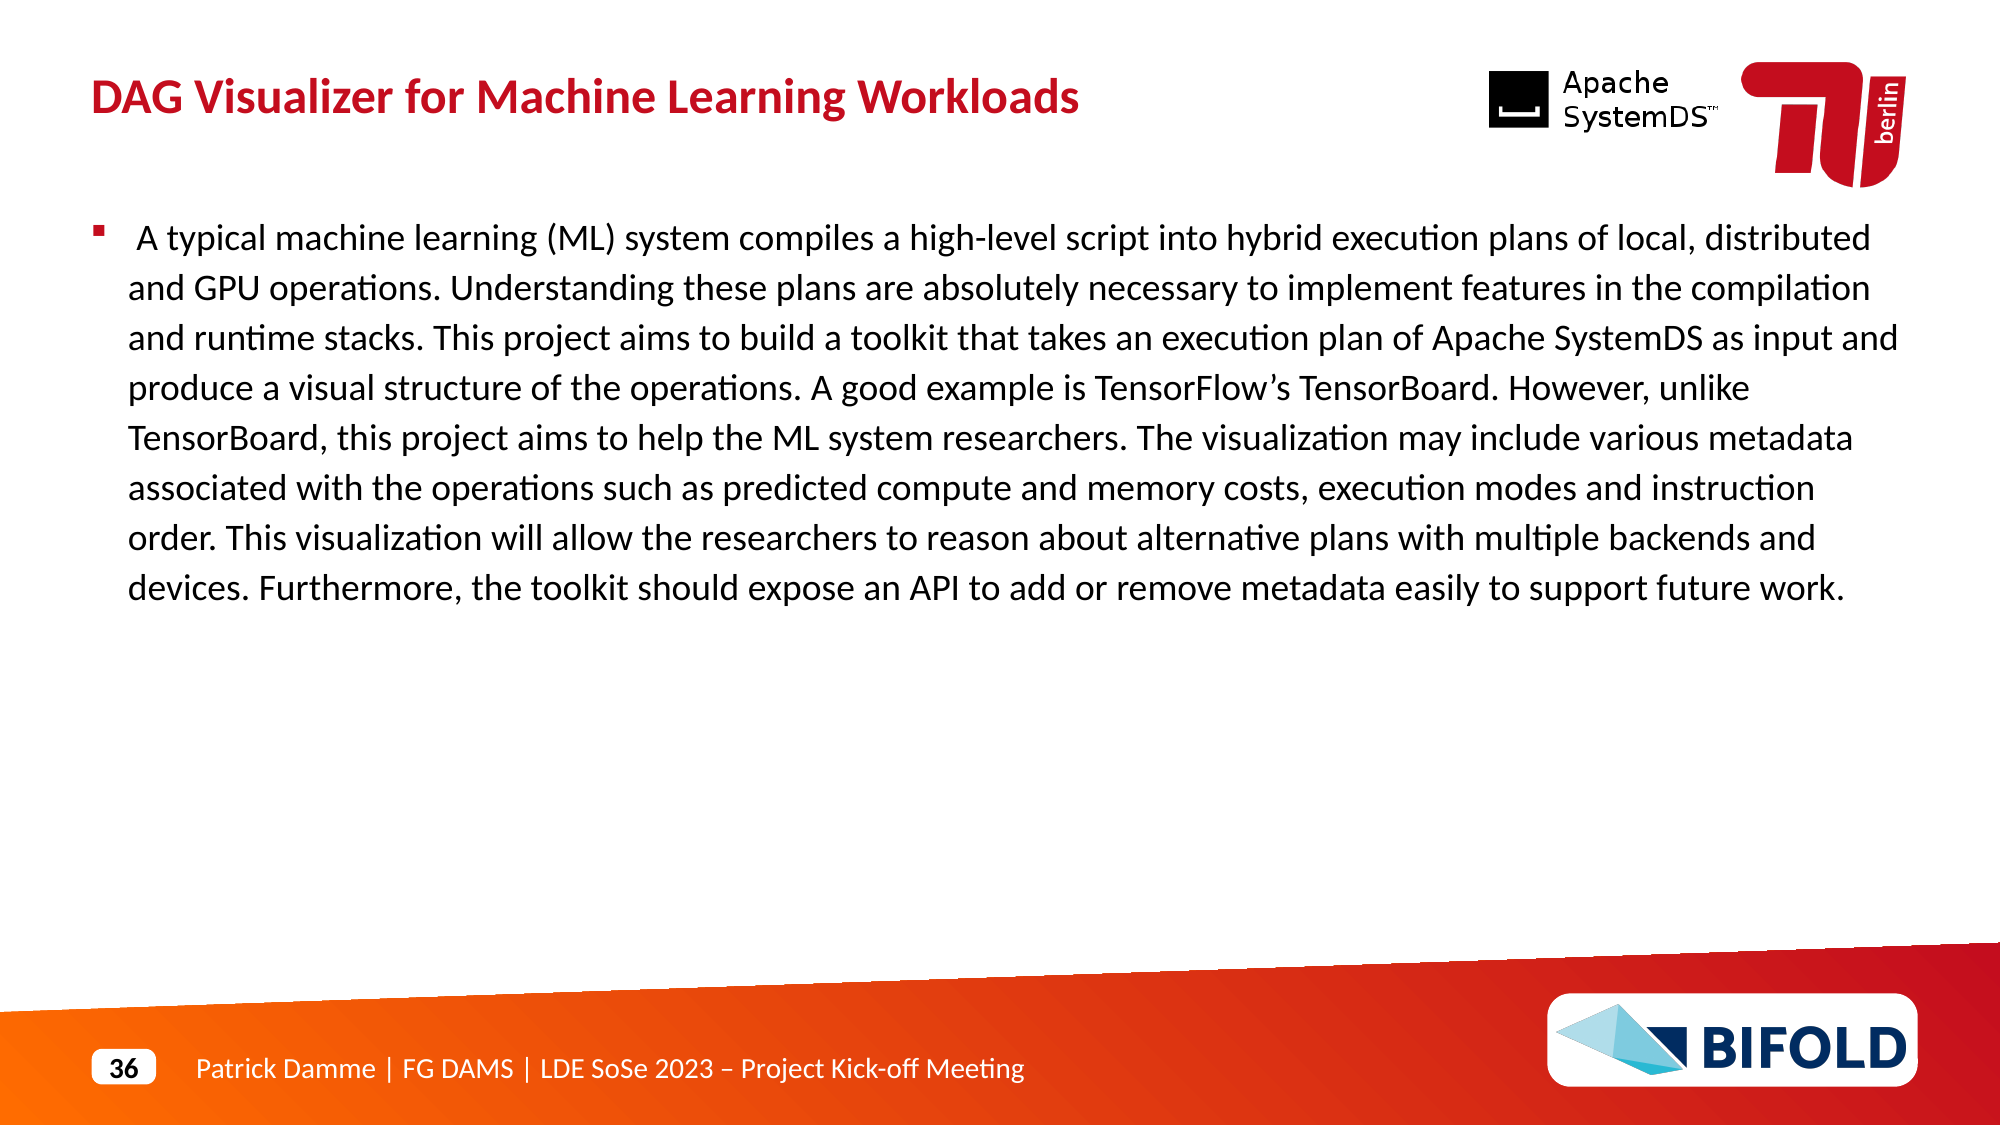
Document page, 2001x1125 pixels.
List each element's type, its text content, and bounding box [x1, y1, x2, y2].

list DAG Visualizer for Machine Learning Workloads [91, 65, 1455, 183]
picture [1741, 62, 1906, 188]
picture [1489, 70, 1718, 133]
list A typical machine learning (ML) system compiles a high-level script into hybrid execution plans of local, distributed and GPU operations. Understanding these plans are absolutely necessary to implement features in the compilation and runtime stacks. This project aims to build a toolkit that takes an execution plan of Apache SystemDS as input and produce a visual structure of the operations. A good example is TensorFlow’s TensorBoard. However, unlike TensorBoard, this project aims to help the ML system researchers. The visualization may include various metadata associated with the operations such as predicted compute and memory costs, execution modes and instruction order. This visualization will allow the researchers to reason about alternative plans with multiple backends and devices. Furthermore, the toolkit should expose an API to add or remove metadata easily to support future work. [90, 208, 1908, 948]
picture [1556, 1004, 1906, 1075]
